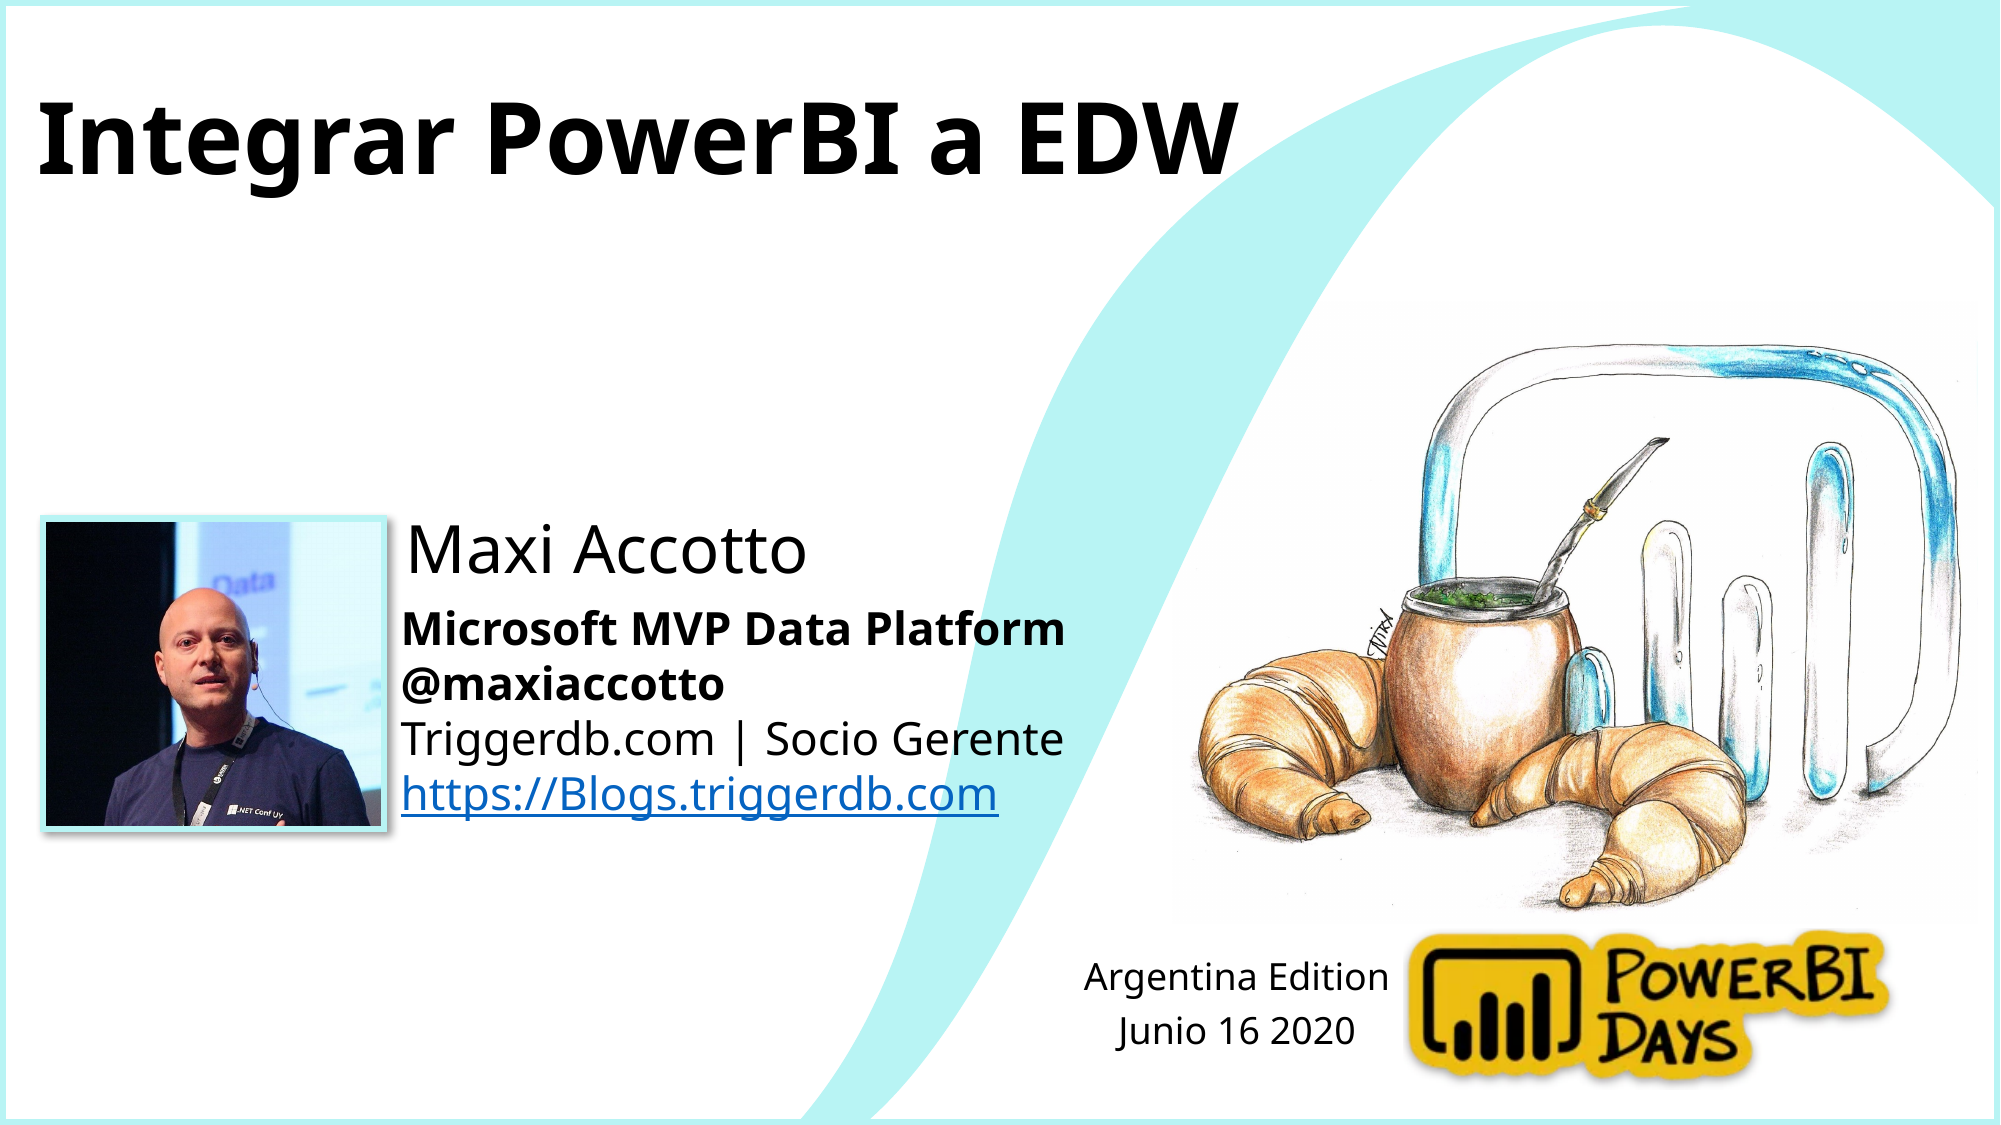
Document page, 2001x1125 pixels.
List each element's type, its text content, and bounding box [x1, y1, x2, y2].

text_box Junio 16 2020 [1103, 999, 1371, 1060]
picture [1403, 928, 1899, 1090]
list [1172, 301, 1978, 924]
text_box [0, 0, 2000, 1125]
text_box Argentina Edition [1069, 945, 1403, 1006]
picture [45, 521, 382, 827]
